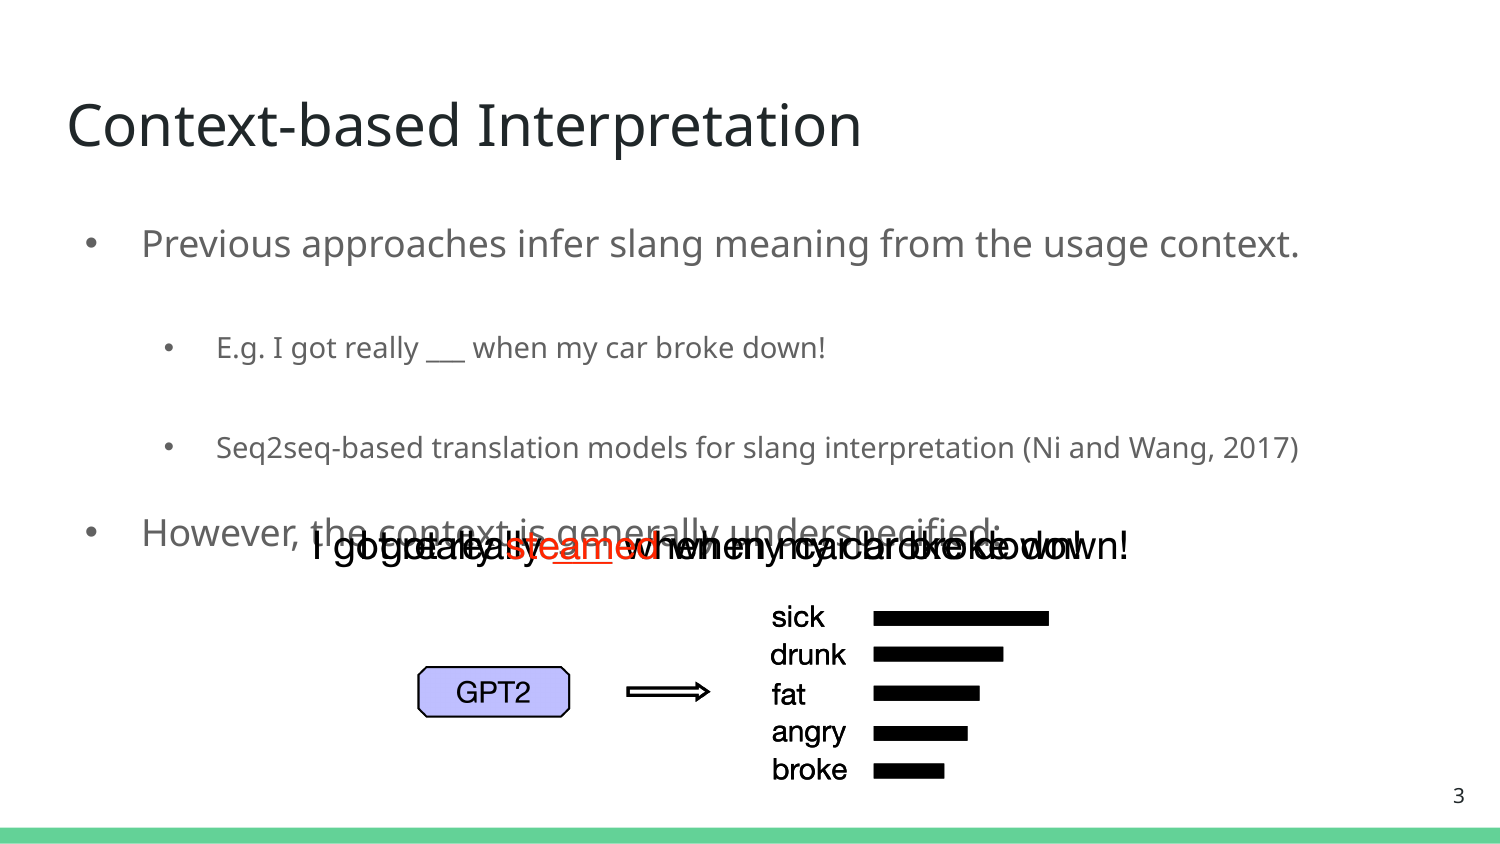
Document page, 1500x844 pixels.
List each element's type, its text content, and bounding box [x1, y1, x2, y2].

picture [301, 504, 1140, 805]
list Previous approaches infer slang meaning from the usage context. E.g. I got really ___ when my car broke down! Seq2seq-based translation models for slang interpretation (Ni and Wang, 2017) However, the context is generally underspecified: [51, 205, 1449, 766]
slide_number 3 [1389, 764, 1480, 830]
title Context-based Interpretation [51, 72, 1449, 167]
